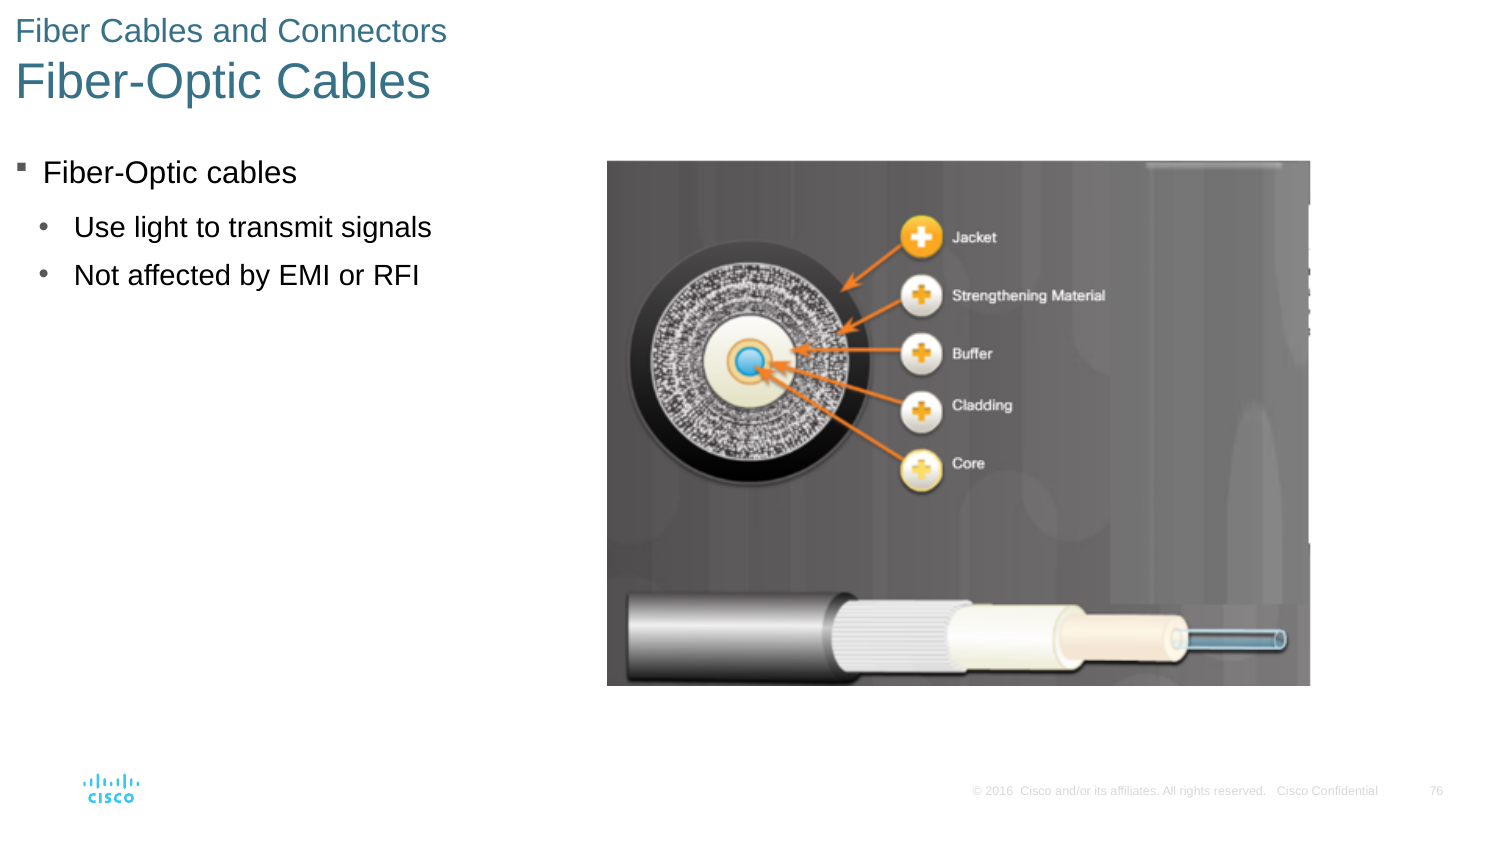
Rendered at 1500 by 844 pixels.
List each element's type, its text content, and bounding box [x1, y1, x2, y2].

title Fiber Cables and Connectors Fiber-Optic Cables [0, 6, 1500, 131]
list Fiber-Optic cables Use light to transmit signals Not affected by EMI or RFI [0, 144, 591, 512]
picture [606, 158, 1312, 686]
